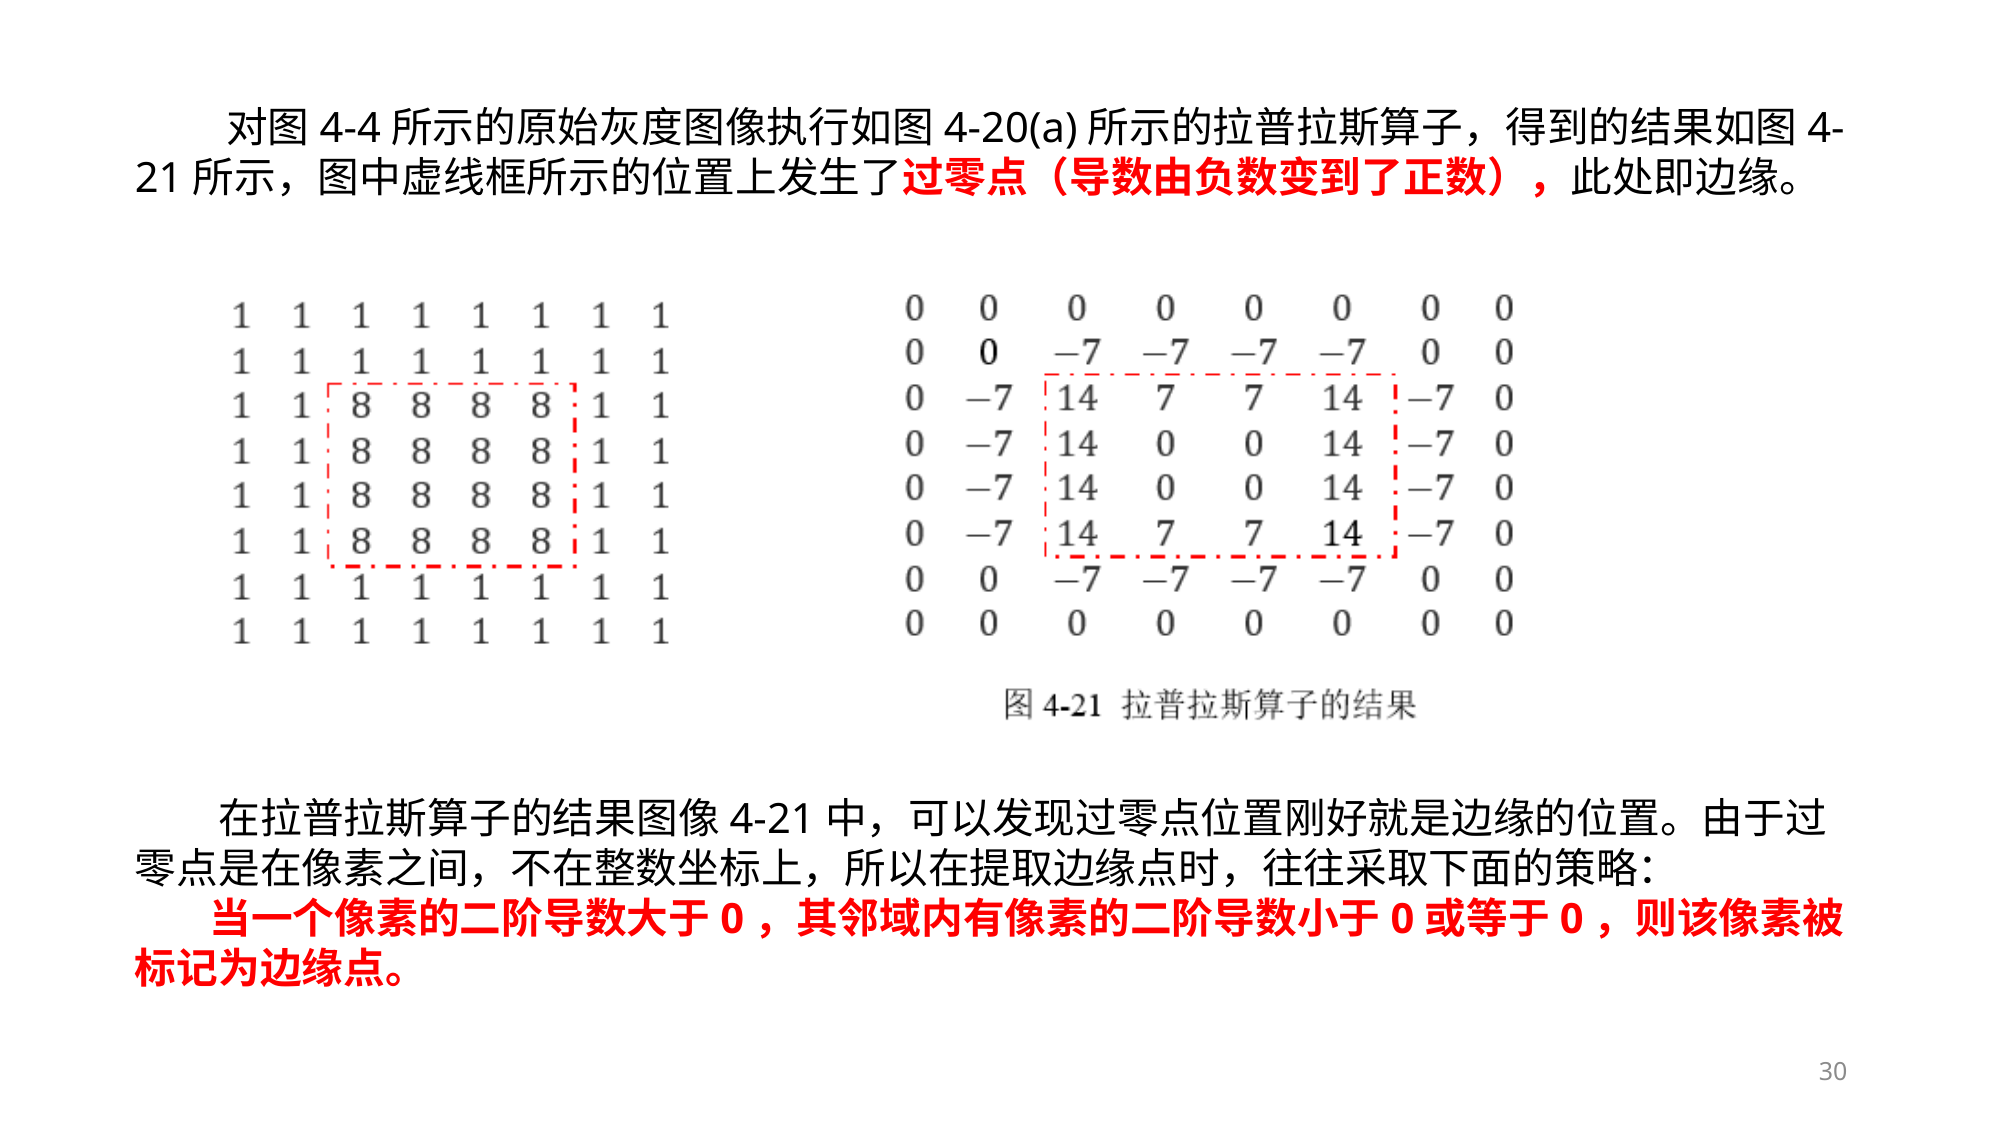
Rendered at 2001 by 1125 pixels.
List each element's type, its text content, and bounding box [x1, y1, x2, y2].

text_box 对图4-4所示的原始灰度图像执行如图4-20(a)所示的拉普拉斯算子，得到的结果如图4-21所示，图中虚线框所示的位置上发生了过零点（导数由负数变到了正数），此处即边缘。 [119, 93, 1881, 208]
text_box 在拉普拉斯算子的结果图像4-21中，可以发现过零点位置刚好就是边缘的位置。由于过零点是在像素之间，不在整数坐标上，所以在提取边缘点时，往往采取下面的策略： 当一个像素的二阶导数大于0，其邻域内有像素的二阶导数小于0或等于0，则该像素被标记为边缘点。 [119, 784, 1881, 1000]
picture [895, 286, 1533, 733]
slide_number 30 [1412, 1042, 1863, 1103]
picture [223, 286, 689, 666]
